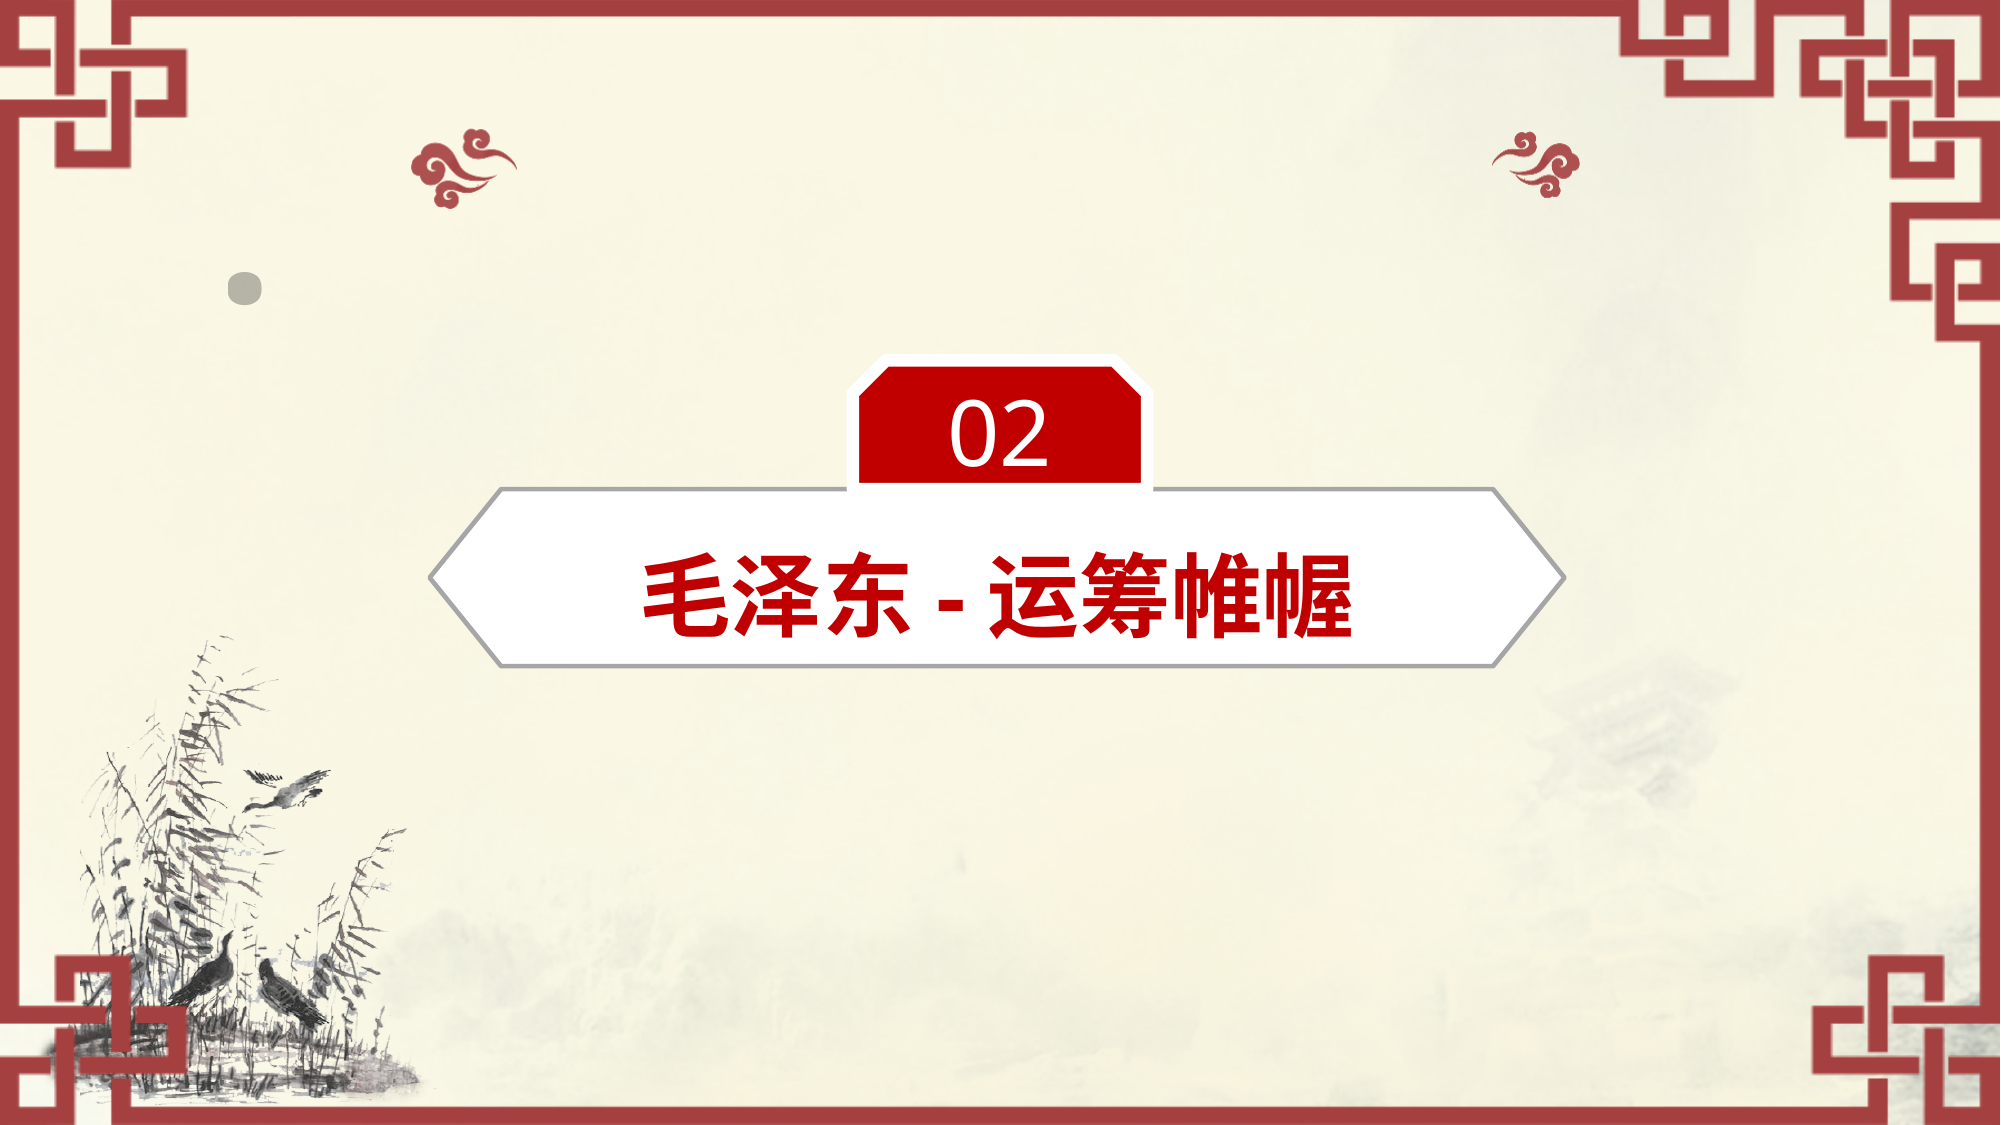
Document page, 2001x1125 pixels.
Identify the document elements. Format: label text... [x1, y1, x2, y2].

text_box 02 [852, 360, 1148, 490]
text_box 毛泽东-运筹帷幄 [429, 489, 1565, 667]
text_box · [201, 152, 289, 407]
